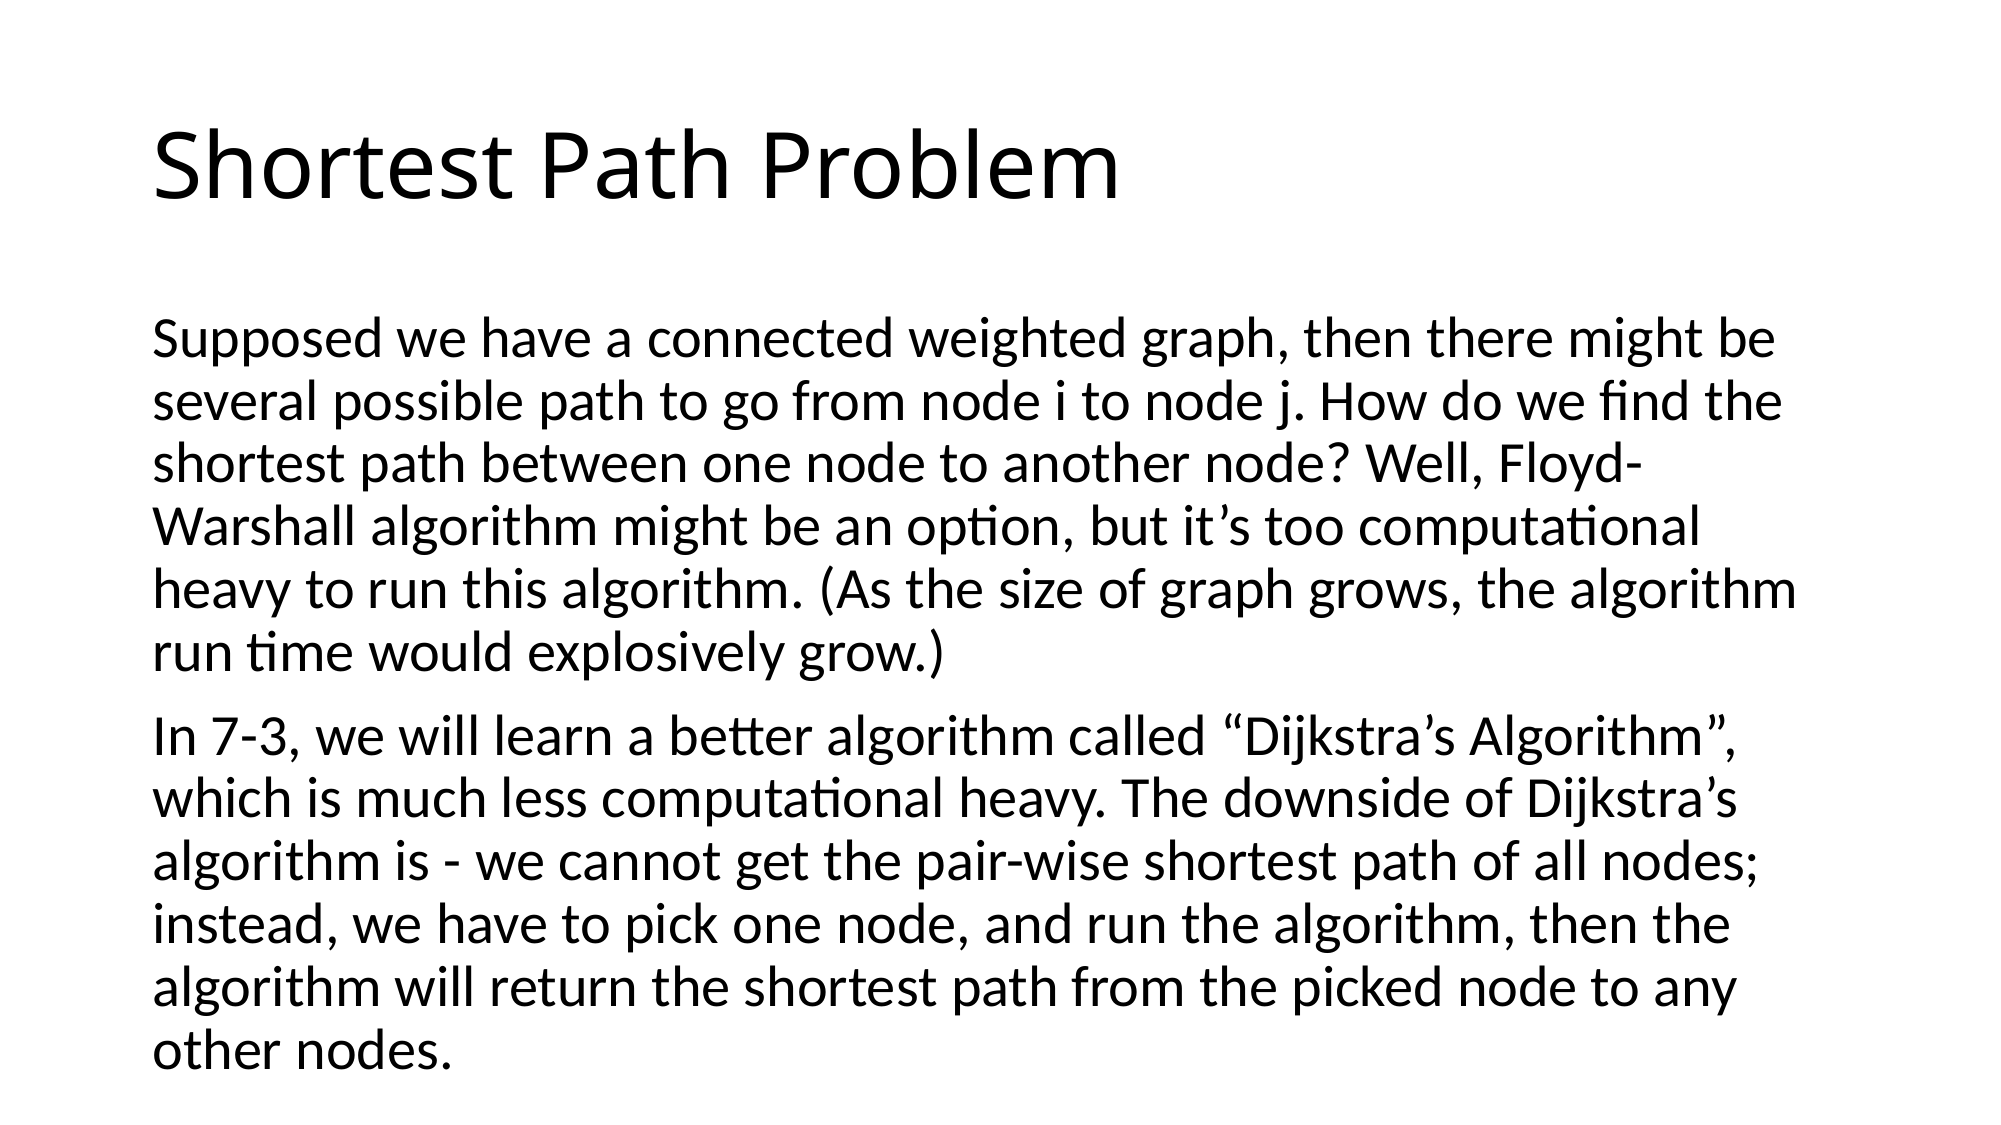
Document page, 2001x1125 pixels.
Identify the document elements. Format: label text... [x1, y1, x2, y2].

list Supposed we have a connected weighted graph, then there might be several possible path to go from node i to node j. How do we find the shortest path between one node to another node? Well, Floyd-Warshall algorithm might be an option, but it’s too computational heavy to run this algorithm. (As the size of graph grows, the algorithm run time would explosively grow.) In 7-3, we will learn a better algorithm called “Dijkstra’s Algorithm”, which is much less computational heavy. The downside of Dijkstra’s algorithm is - we cannot get the pair-wise shortest path of all nodes; instead, we have to pick one node, and run the algorithm, then the algorithm will return the shortest path from the picked node to any other nodes. [137, 299, 1863, 1125]
title Shortest Path Problem [137, 59, 1863, 278]
